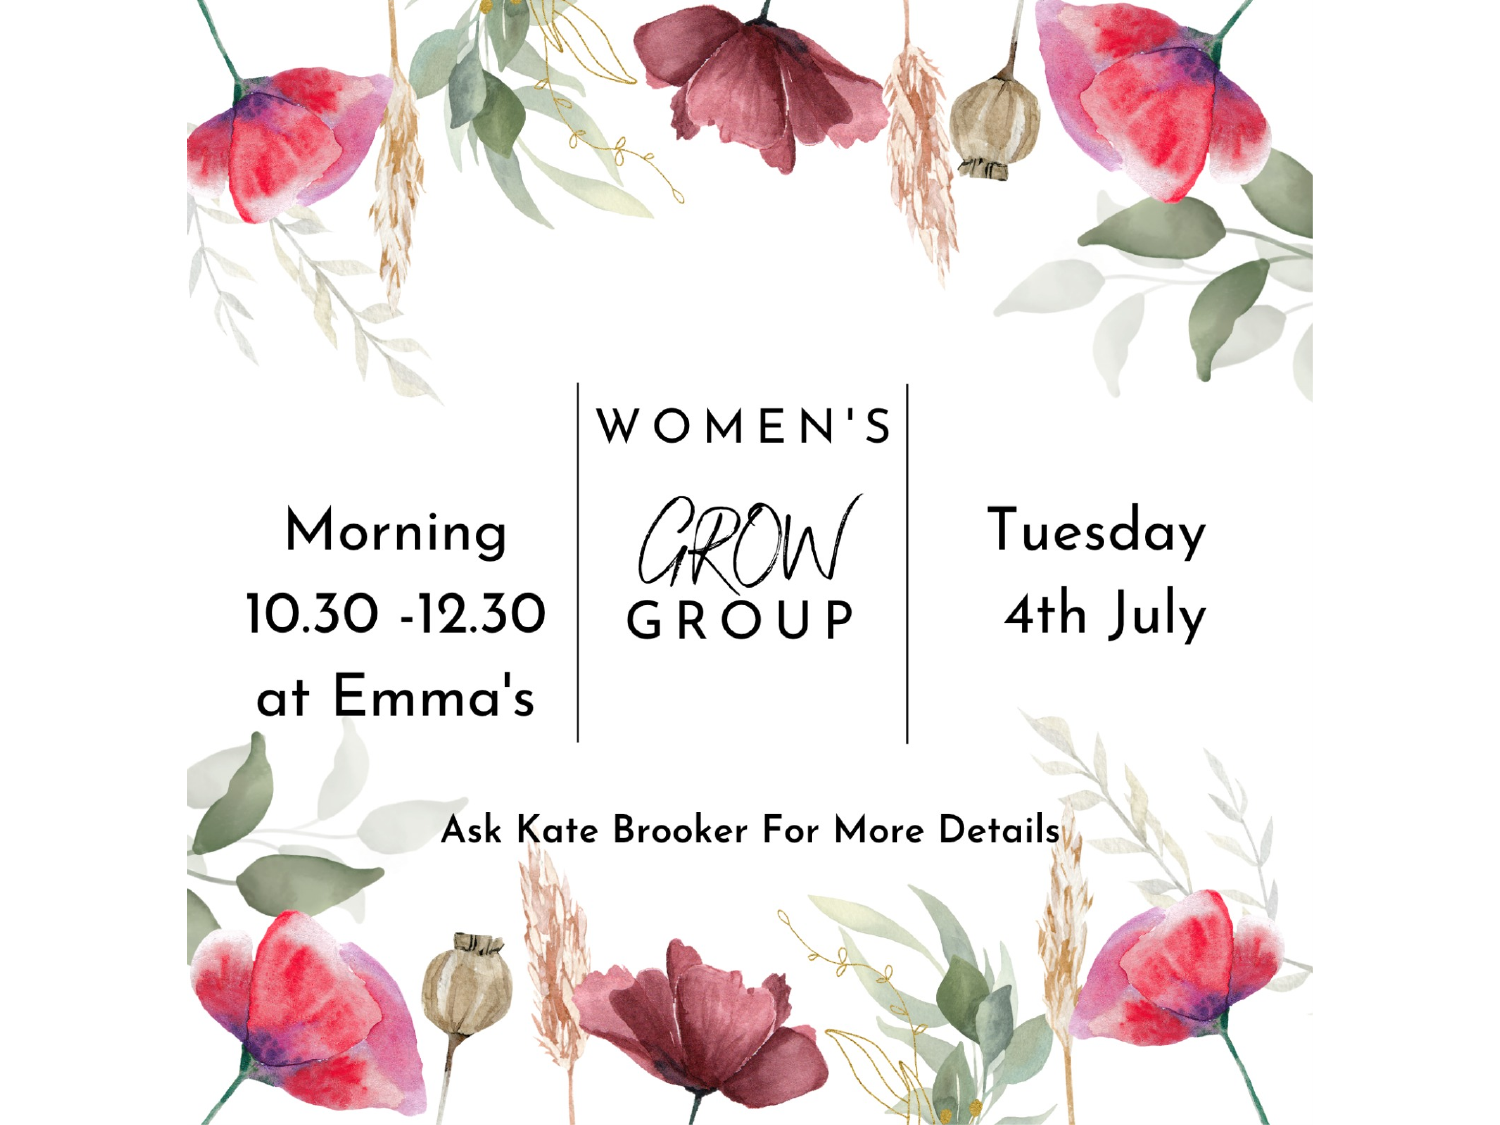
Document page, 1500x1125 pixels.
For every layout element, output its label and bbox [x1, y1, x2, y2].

picture [187, 0, 1313, 1125]
